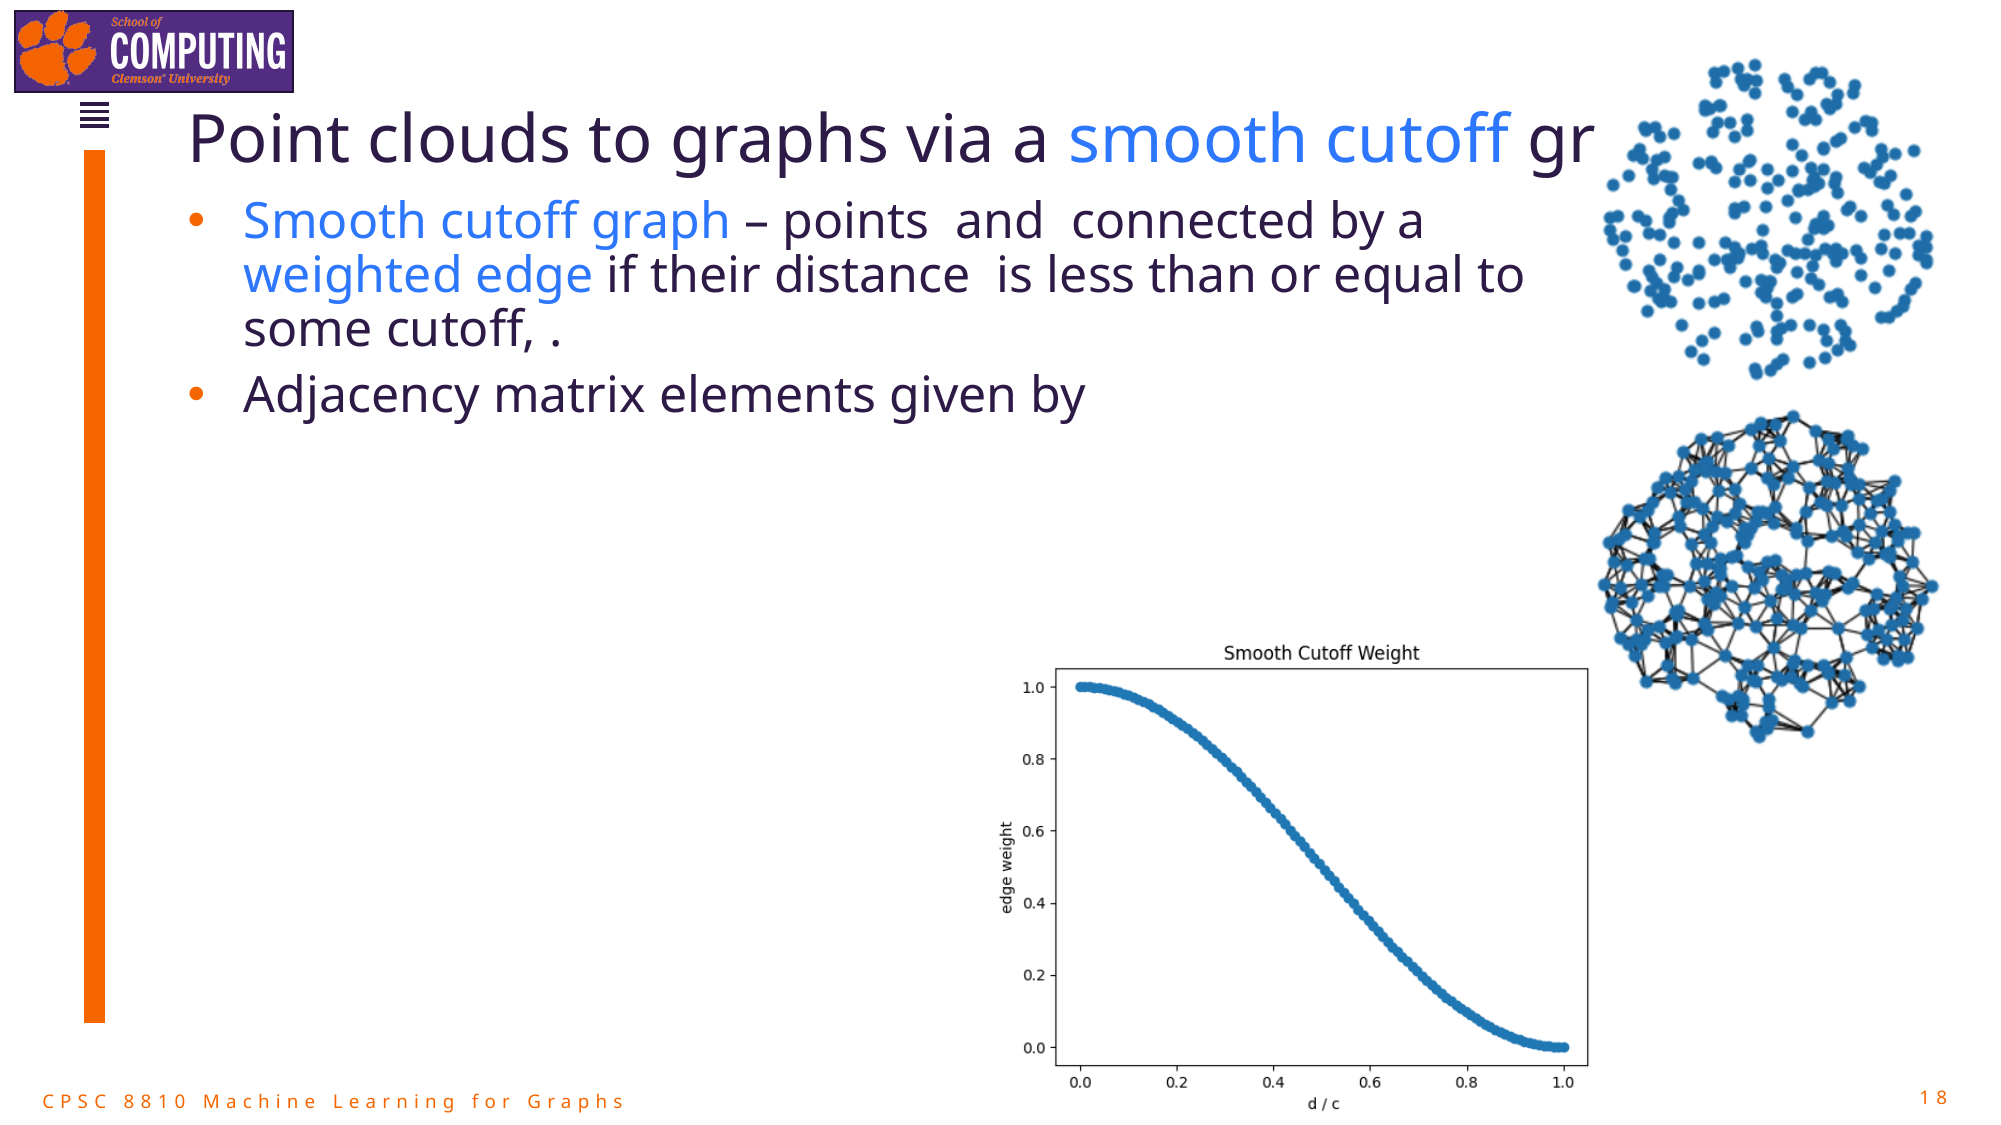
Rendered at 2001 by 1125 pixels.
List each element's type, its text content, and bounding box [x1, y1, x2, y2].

picture [990, 406, 1943, 1122]
picture [18, 10, 285, 86]
title Point clouds to graphs via a smooth cutoff graph [187, 104, 1597, 178]
picture [1597, 49, 1943, 390]
